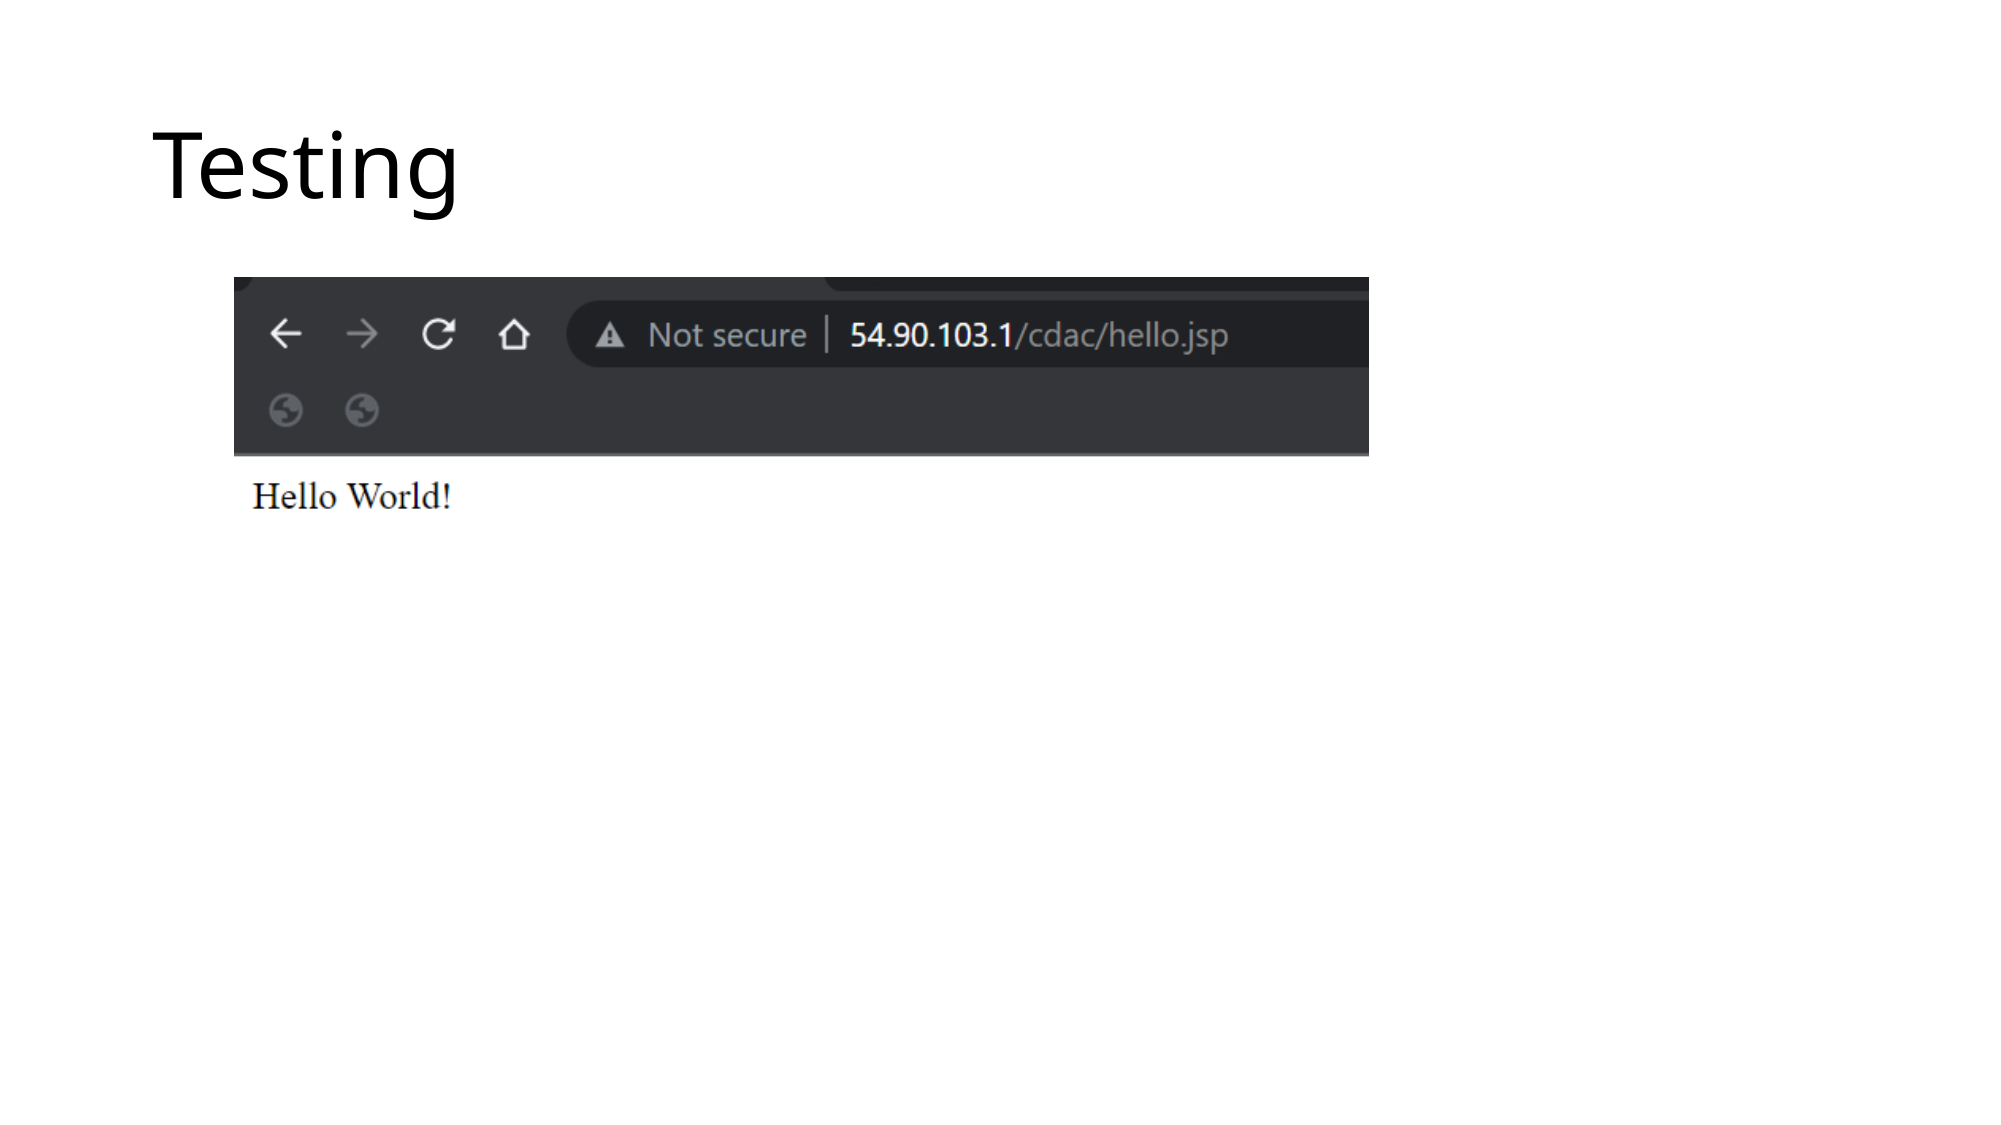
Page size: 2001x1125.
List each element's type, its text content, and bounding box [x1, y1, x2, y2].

picture [234, 276, 1369, 563]
title Testing [137, 59, 1863, 278]
